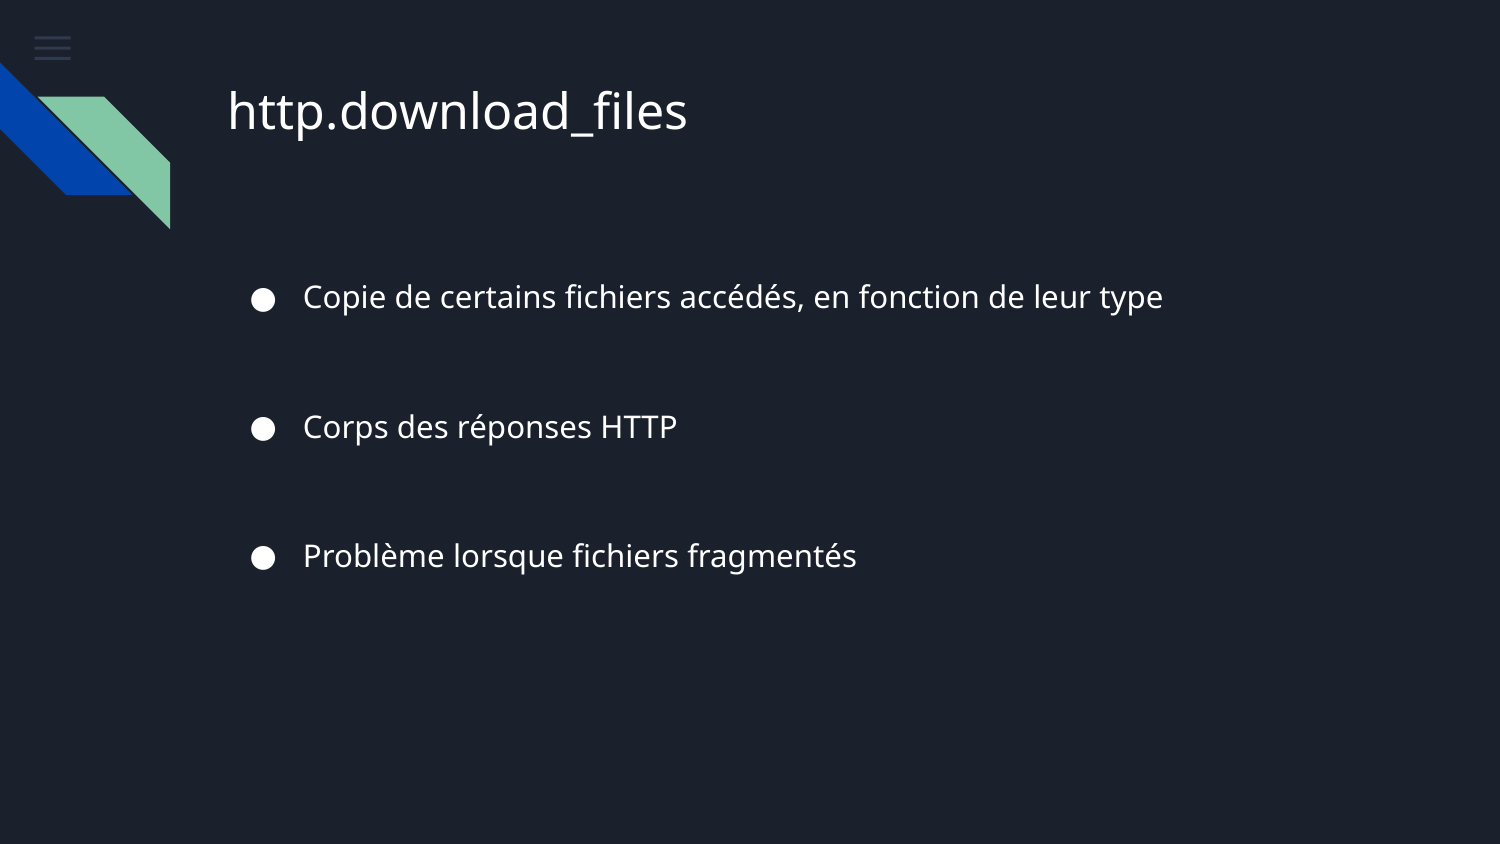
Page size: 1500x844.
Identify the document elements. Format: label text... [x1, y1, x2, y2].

title http.download_files [212, 64, 1368, 215]
list Copie de certains fichiers accédés, en fonction de leur type Corps des réponses HTTP Problème lorsque fichiers fragmentés [212, 257, 1368, 735]
